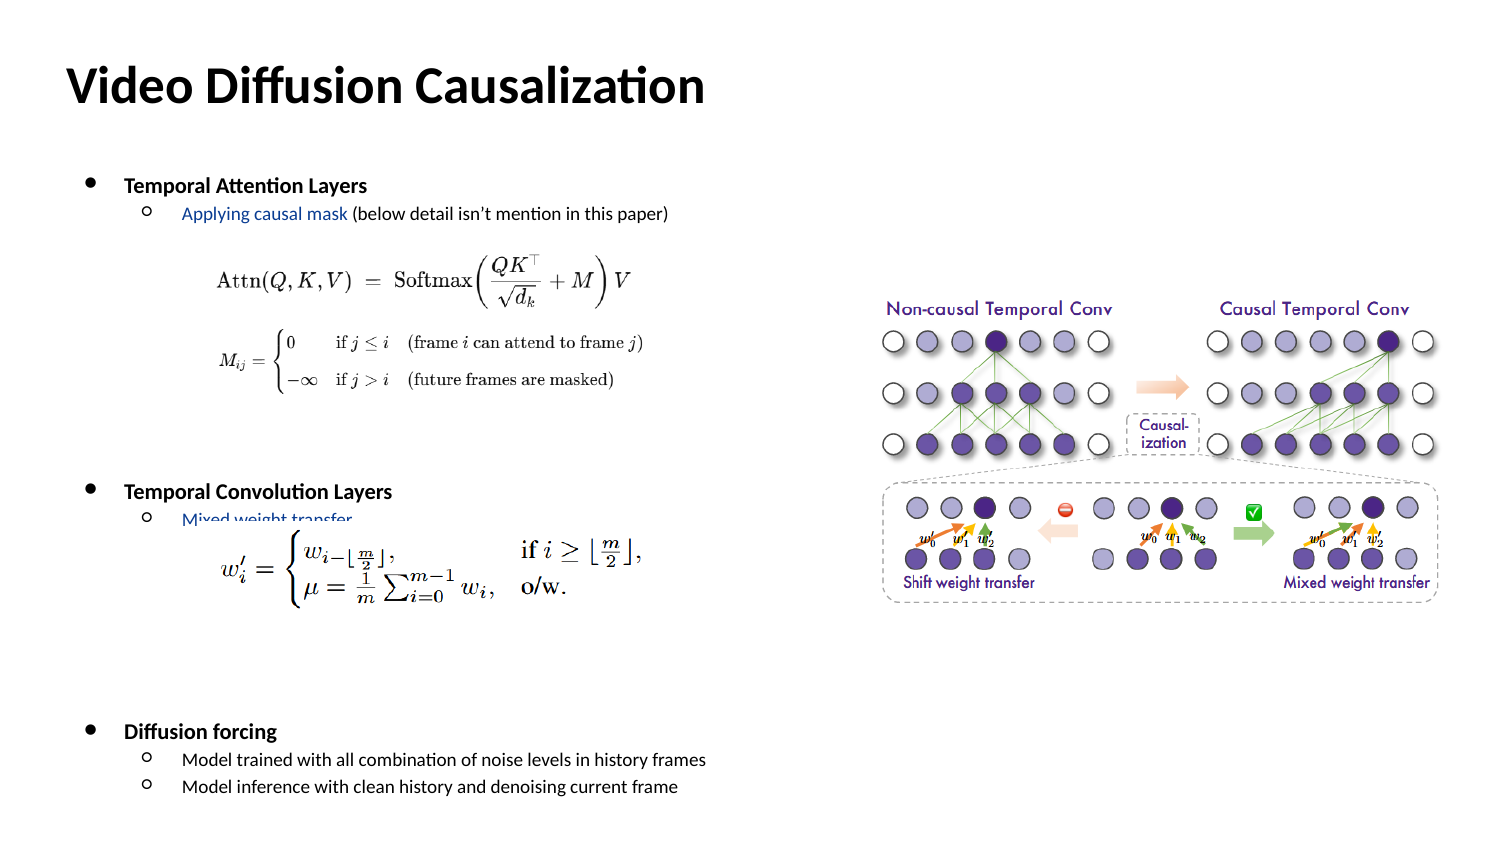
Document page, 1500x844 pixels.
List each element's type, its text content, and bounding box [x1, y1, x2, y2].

picture [874, 287, 1454, 610]
list Temporal Attention Layers Applying causal mask (below detail isn’t mention in this paper) Temporal Convolution Layers Mixed weight transfer Diffusion forcing Model trained with all combination of noise levels in history frames Model inference with clean history and denoising current frame [51, 151, 1450, 814]
title Video Diffusion Causalization [51, 35, 1449, 130]
picture [198, 520, 649, 610]
picture [199, 240, 649, 399]
